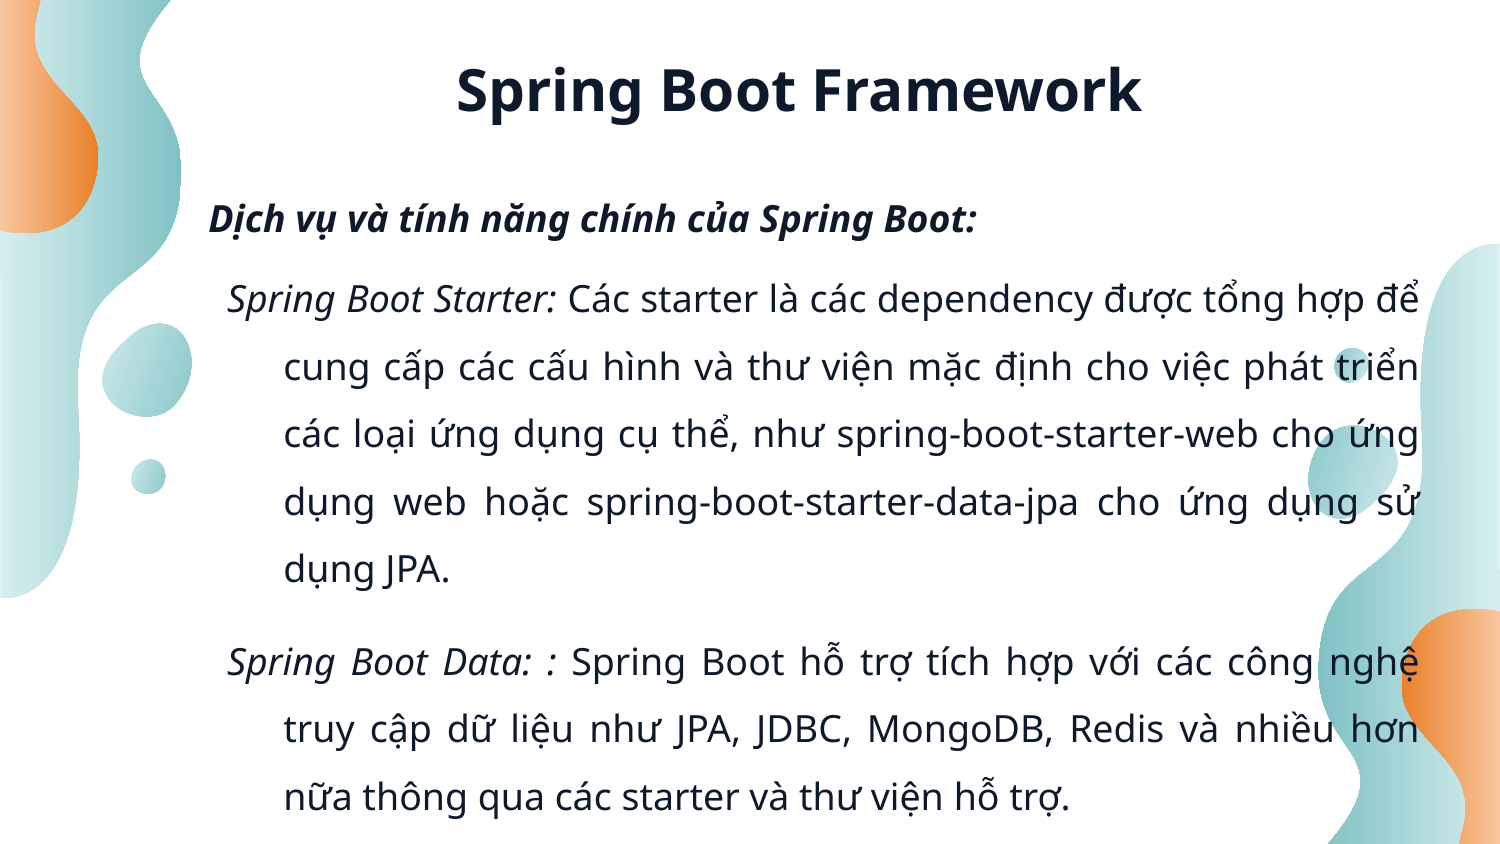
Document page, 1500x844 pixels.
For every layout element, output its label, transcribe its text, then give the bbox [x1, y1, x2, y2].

title Spring Boot Framework [364, 38, 1235, 120]
text_box Dịch vụ và tính năng chính của Spring Boot: Spring Boot Starter: Các starter là các dependency được tổng hợp để cung cấp các cấu hình và thư viện mặc định cho việc phát triển các loại ứng dụng cụ thể, như spring-boot-starter-web cho ứng dụng web hoặc spring-boot-starter-data-jpa cho ứng dụng sử dụng JPA. Spring Boot Data: : Spring Boot hỗ trợ tích hợp với các công nghệ truy cập dữ liệu như JPA, JDBC, MongoDB, Redis và nhiều hơn nữa thông qua các starter và thư viện hỗ trợ. [193, 157, 1436, 686]
